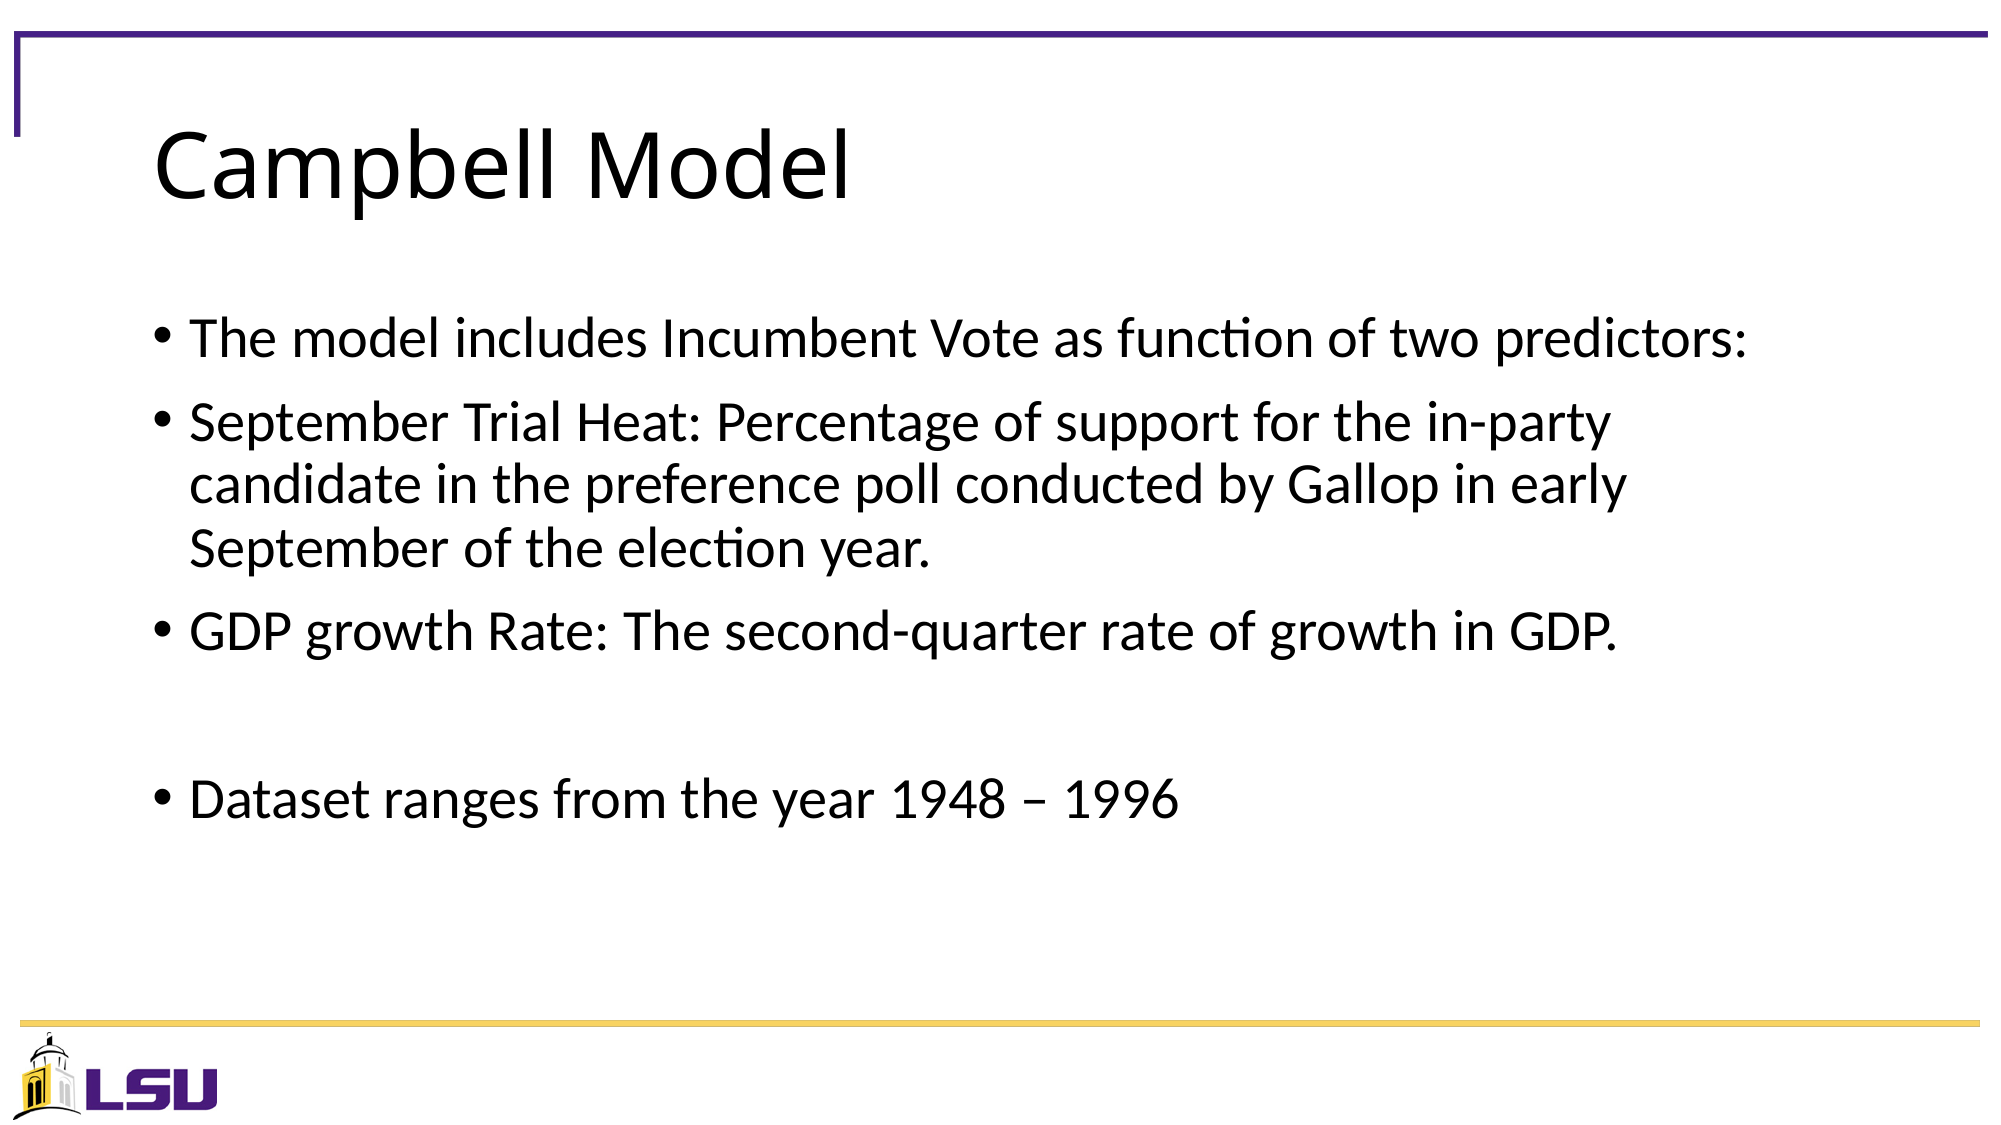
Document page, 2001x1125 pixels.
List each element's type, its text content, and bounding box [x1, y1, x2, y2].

title Campbell Model [137, 59, 1863, 278]
picture [19, 1019, 1981, 1028]
picture [13, 1032, 217, 1120]
list The model includes Incumbent Vote as function of two predictors: September Trial Heat: Percentage of support for the in-party candidate in the preference poll conducted by Gallop in early September of the election year. GDP growth Rate: The second-quarter rate of growth in GDP. Dataset ranges from the year 1948 – 1996 [137, 299, 1863, 1014]
picture [13, 30, 1989, 138]
